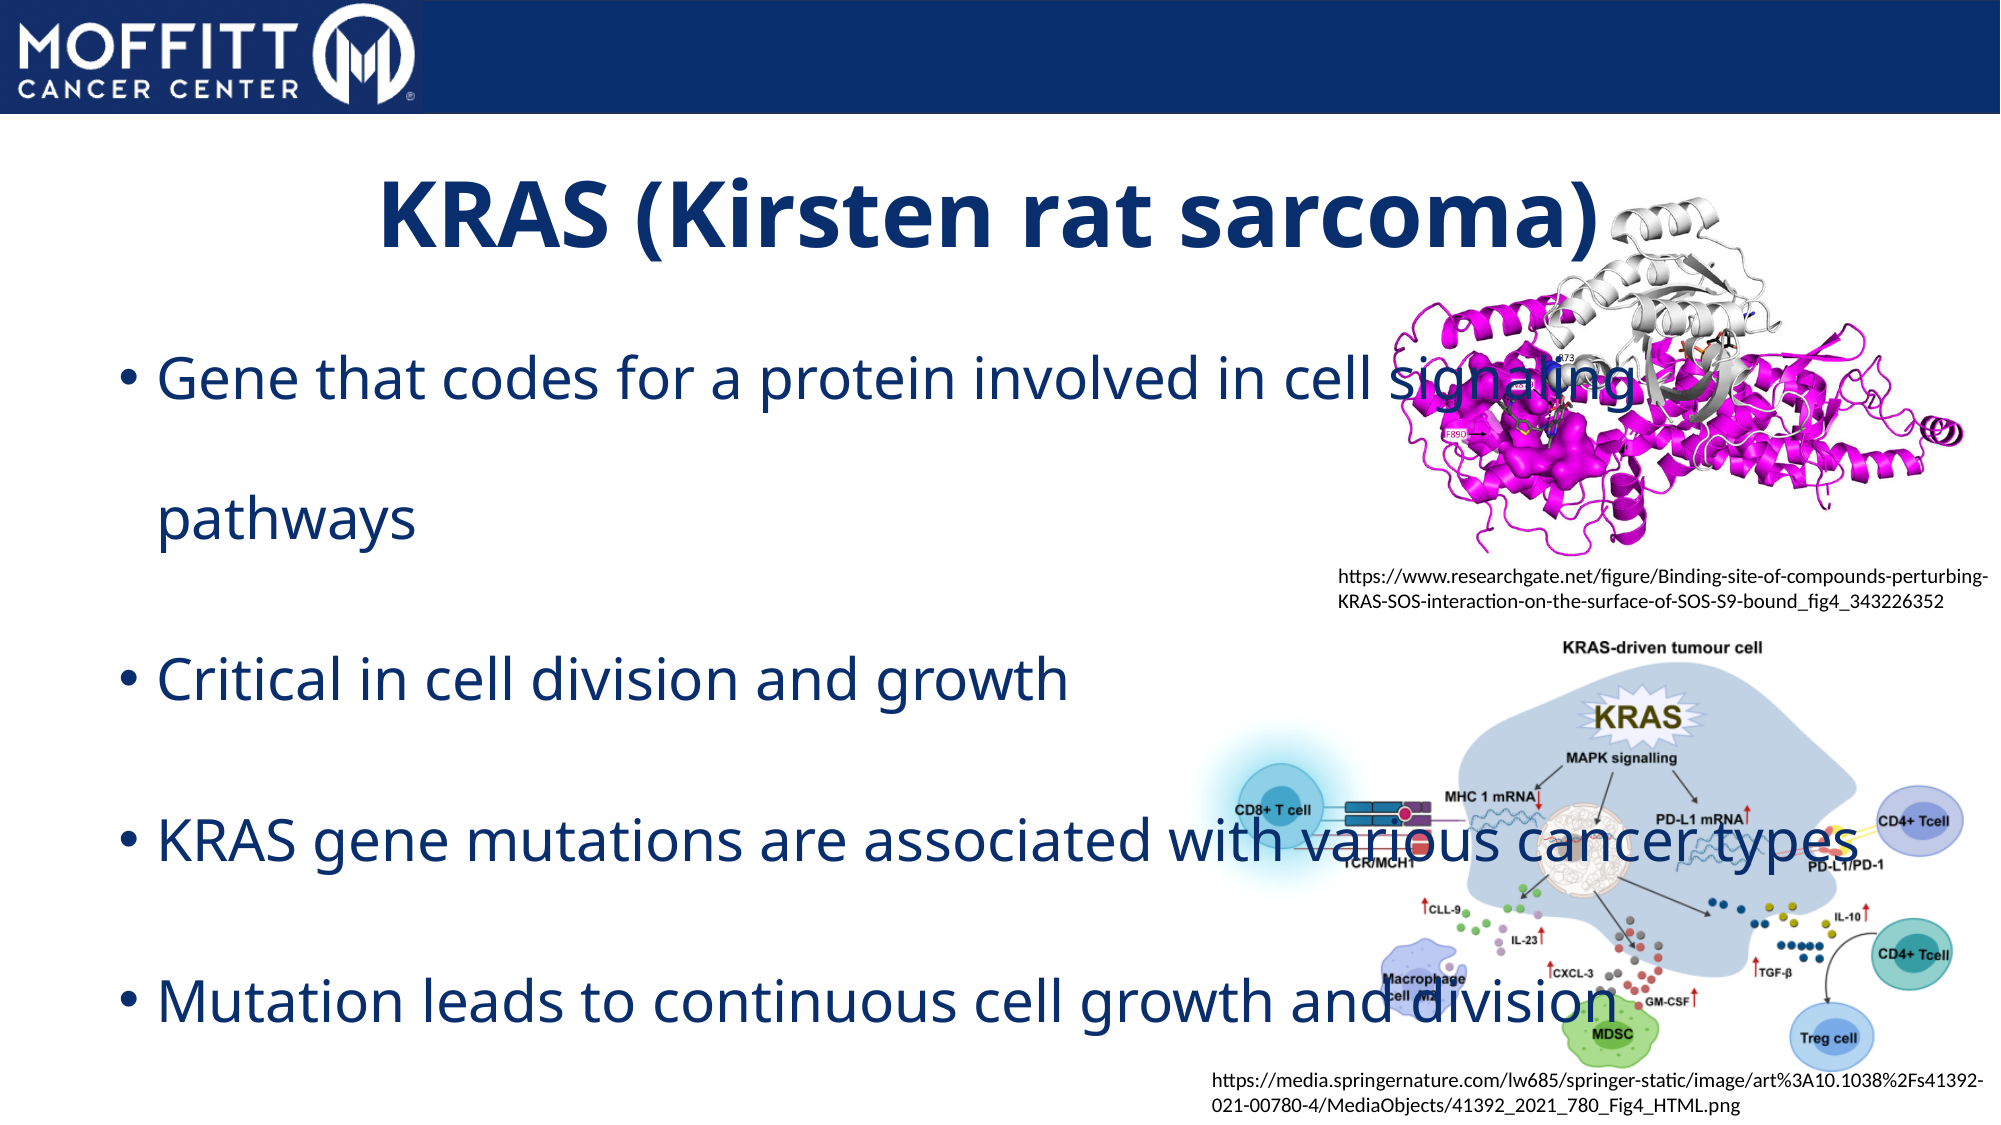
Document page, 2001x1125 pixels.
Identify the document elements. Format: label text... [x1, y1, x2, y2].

text_box https://www.researchgate.net/figure/Binding-site-of-compounds-perturbing-KRAS-SOS-interaction-on-the-surface-of-SOS-S9-bound_fig4_343226352 [1323, 555, 2000, 621]
picture [1392, 196, 1964, 557]
list Gene that codes for a protein involved in cell signaling pathways Critical in cell division and growth KRAS gene mutations are associated with various cancer types Mutation leads to continuous cell growth and division KRAS binding site and inhibitors [103, 263, 1897, 1122]
title KRAS (Kirsten rat sarcoma) [137, 114, 1863, 263]
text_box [0, 0, 2000, 114]
picture [1190, 641, 1964, 1072]
text_box https://media.springernature.com/lw685/springer-static/image/art%3A10.1038%2Fs41392-021-00780-4/MediaObjects/41392_2021_780_Fig4_HTML.png [1197, 1059, 2000, 1124]
